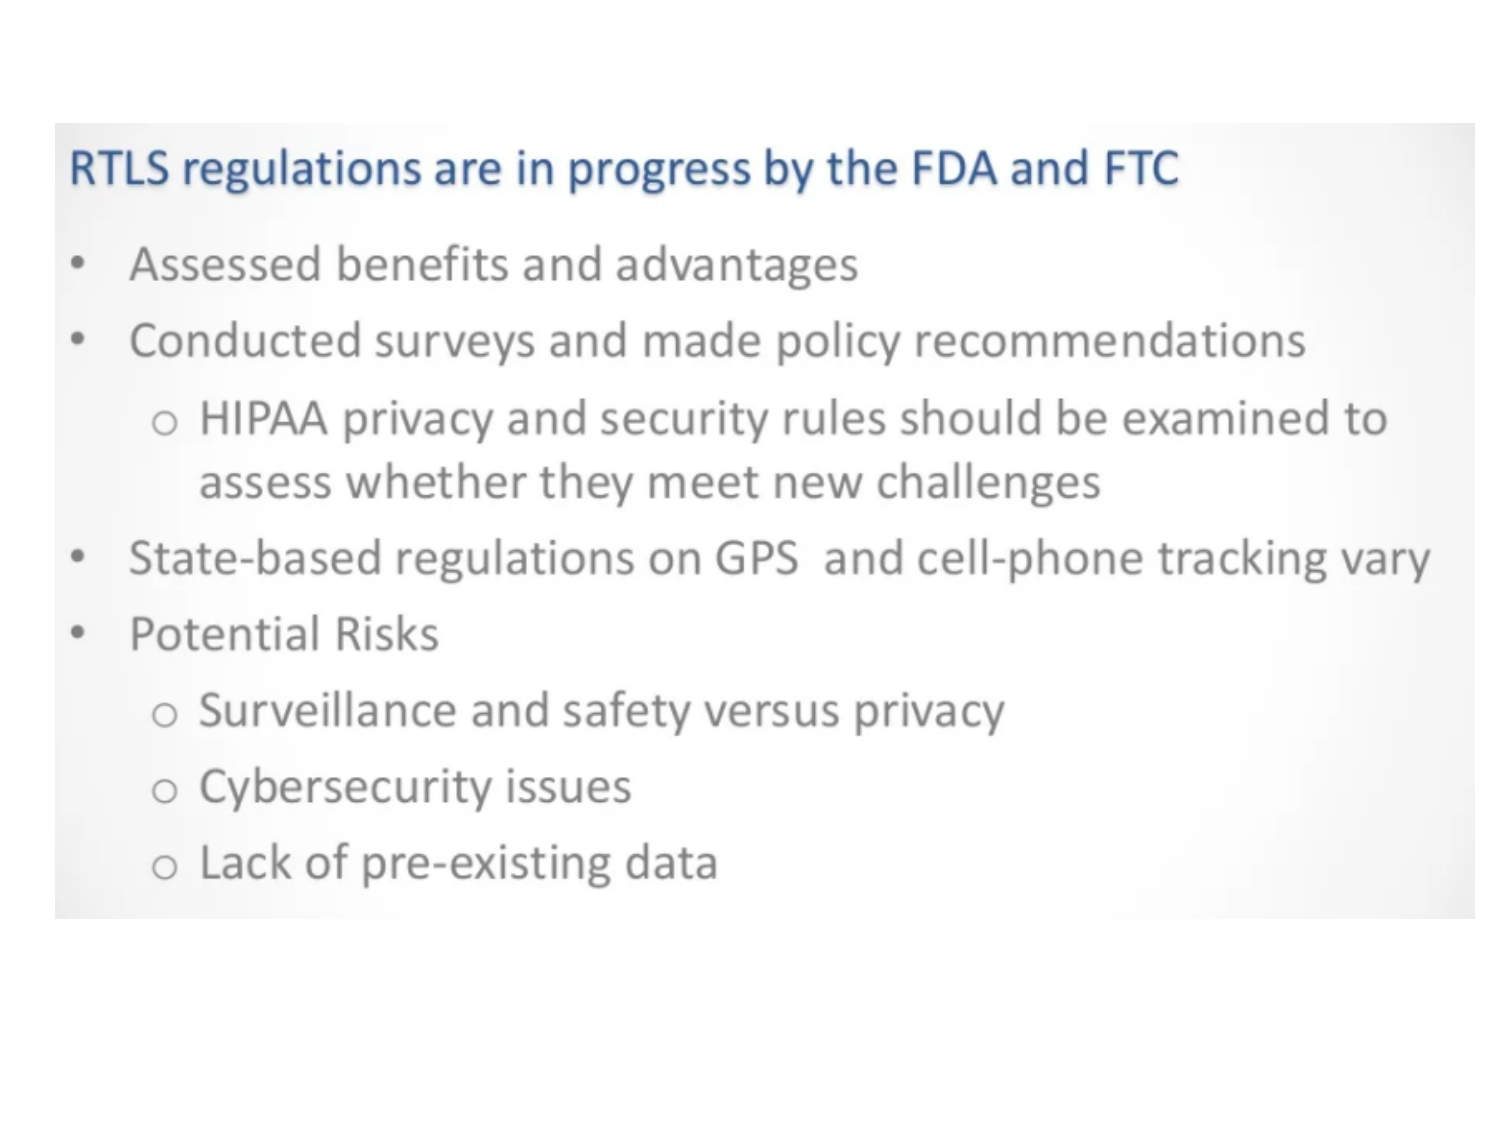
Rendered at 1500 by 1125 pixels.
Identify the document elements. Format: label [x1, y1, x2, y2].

picture [55, 123, 1476, 920]
